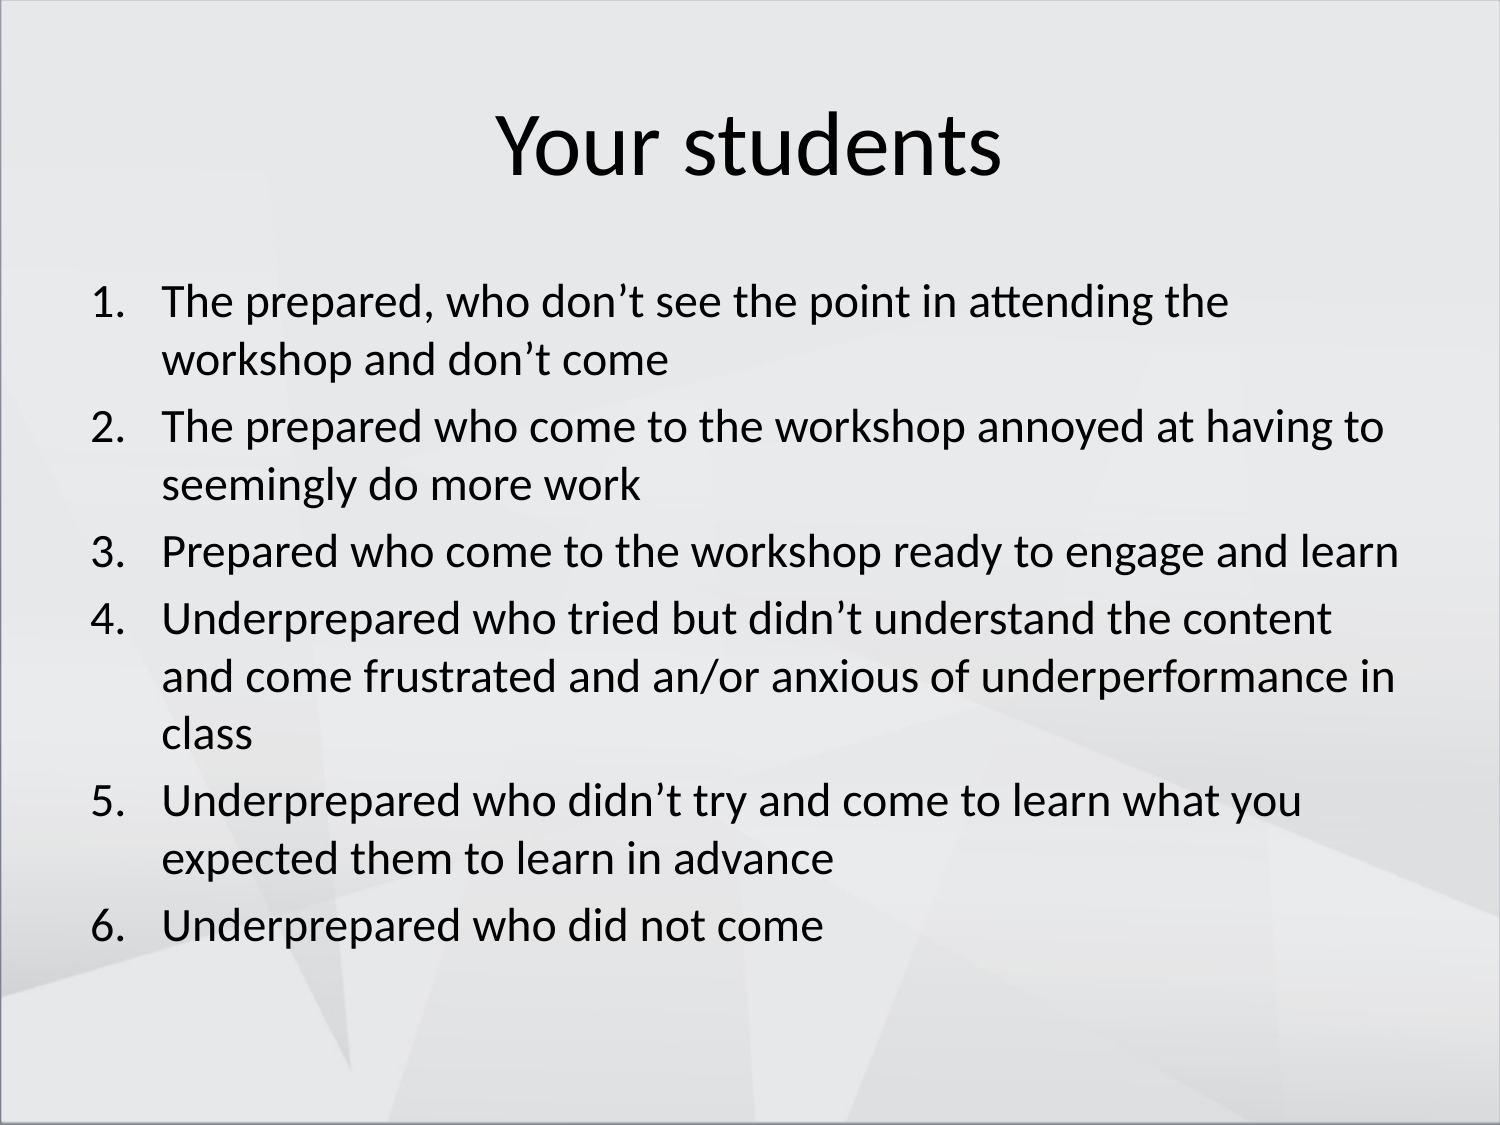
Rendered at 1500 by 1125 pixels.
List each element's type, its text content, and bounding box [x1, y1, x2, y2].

picture [0, 0, 1500, 1125]
list The prepared, who don’t see the point in attending the workshop and don’t come The prepared who come to the workshop annoyed at having to seemingly do more work Prepared who come to the workshop ready to engage and learn Underprepared who tried but didn’t understand the content and come frustrated and an/or anxious of underperformance in class Underprepared who didn’t try and come to learn what you expected them to learn in advance Underprepared who did not come [75, 262, 1425, 1005]
title Your students [75, 45, 1425, 233]
